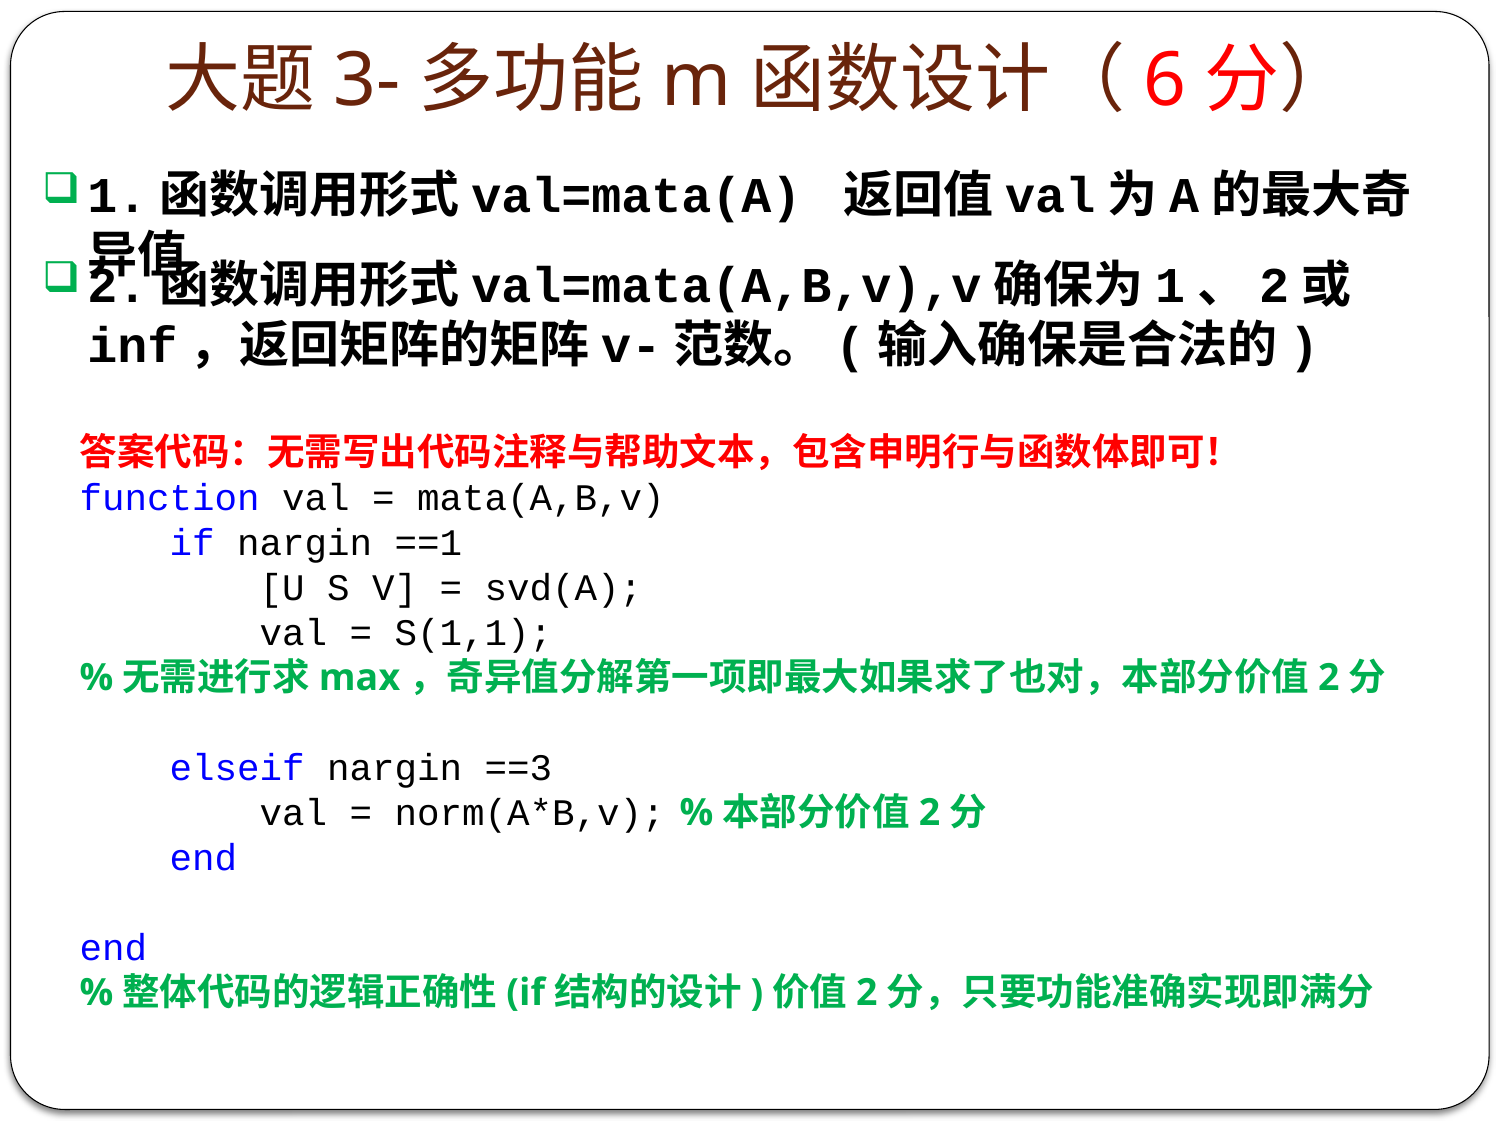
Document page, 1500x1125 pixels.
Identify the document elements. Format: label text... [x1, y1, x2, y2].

text_box 1.函数调用形式val=mata(A) 返回值val为A的最大奇异值 [27, 155, 1459, 291]
title 大题3-多功能m函数设计（6分） [122, 0, 1398, 136]
text_box 答案代码：无需写出代码注释与帮助文本，包含申明行与函数体即可！ function val = mata(A,B,v) if nargin ==1 [U S V] = svd(A); val = S(1,1); %无需进行求max，奇异值分解第一项即最大如果求了也对，本部分价值2分 elseif nargin ==3 val = norm(A*B,v); %本部分价值2分 end end %整体代码的逻辑正确性(if结构的设计)价值2分，只要功能准确实现即满分 [64, 420, 1424, 1021]
